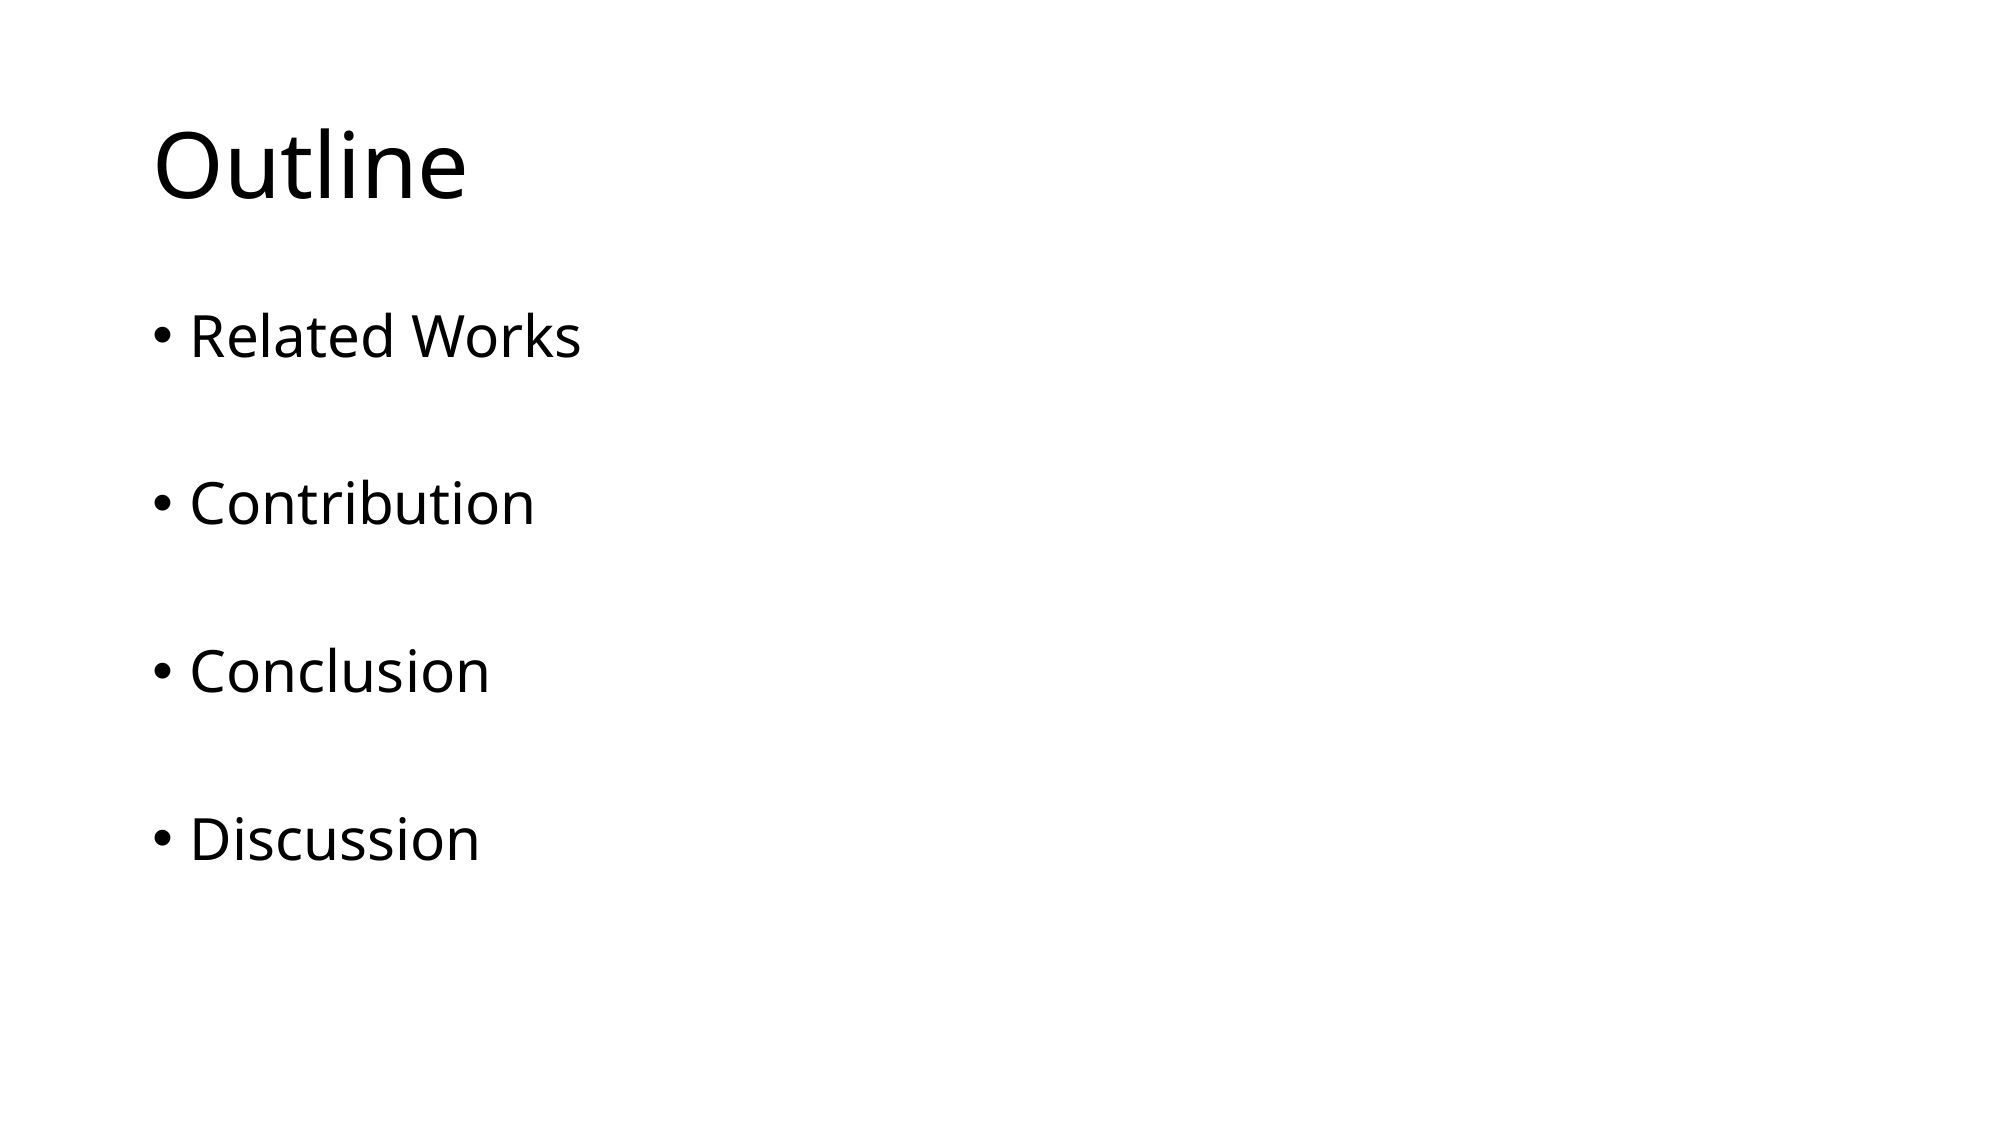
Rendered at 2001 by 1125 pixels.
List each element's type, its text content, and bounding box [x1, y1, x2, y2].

title Outline [137, 59, 1863, 278]
list Related Works Contribution Conclusion Discussion [137, 299, 1863, 1014]
